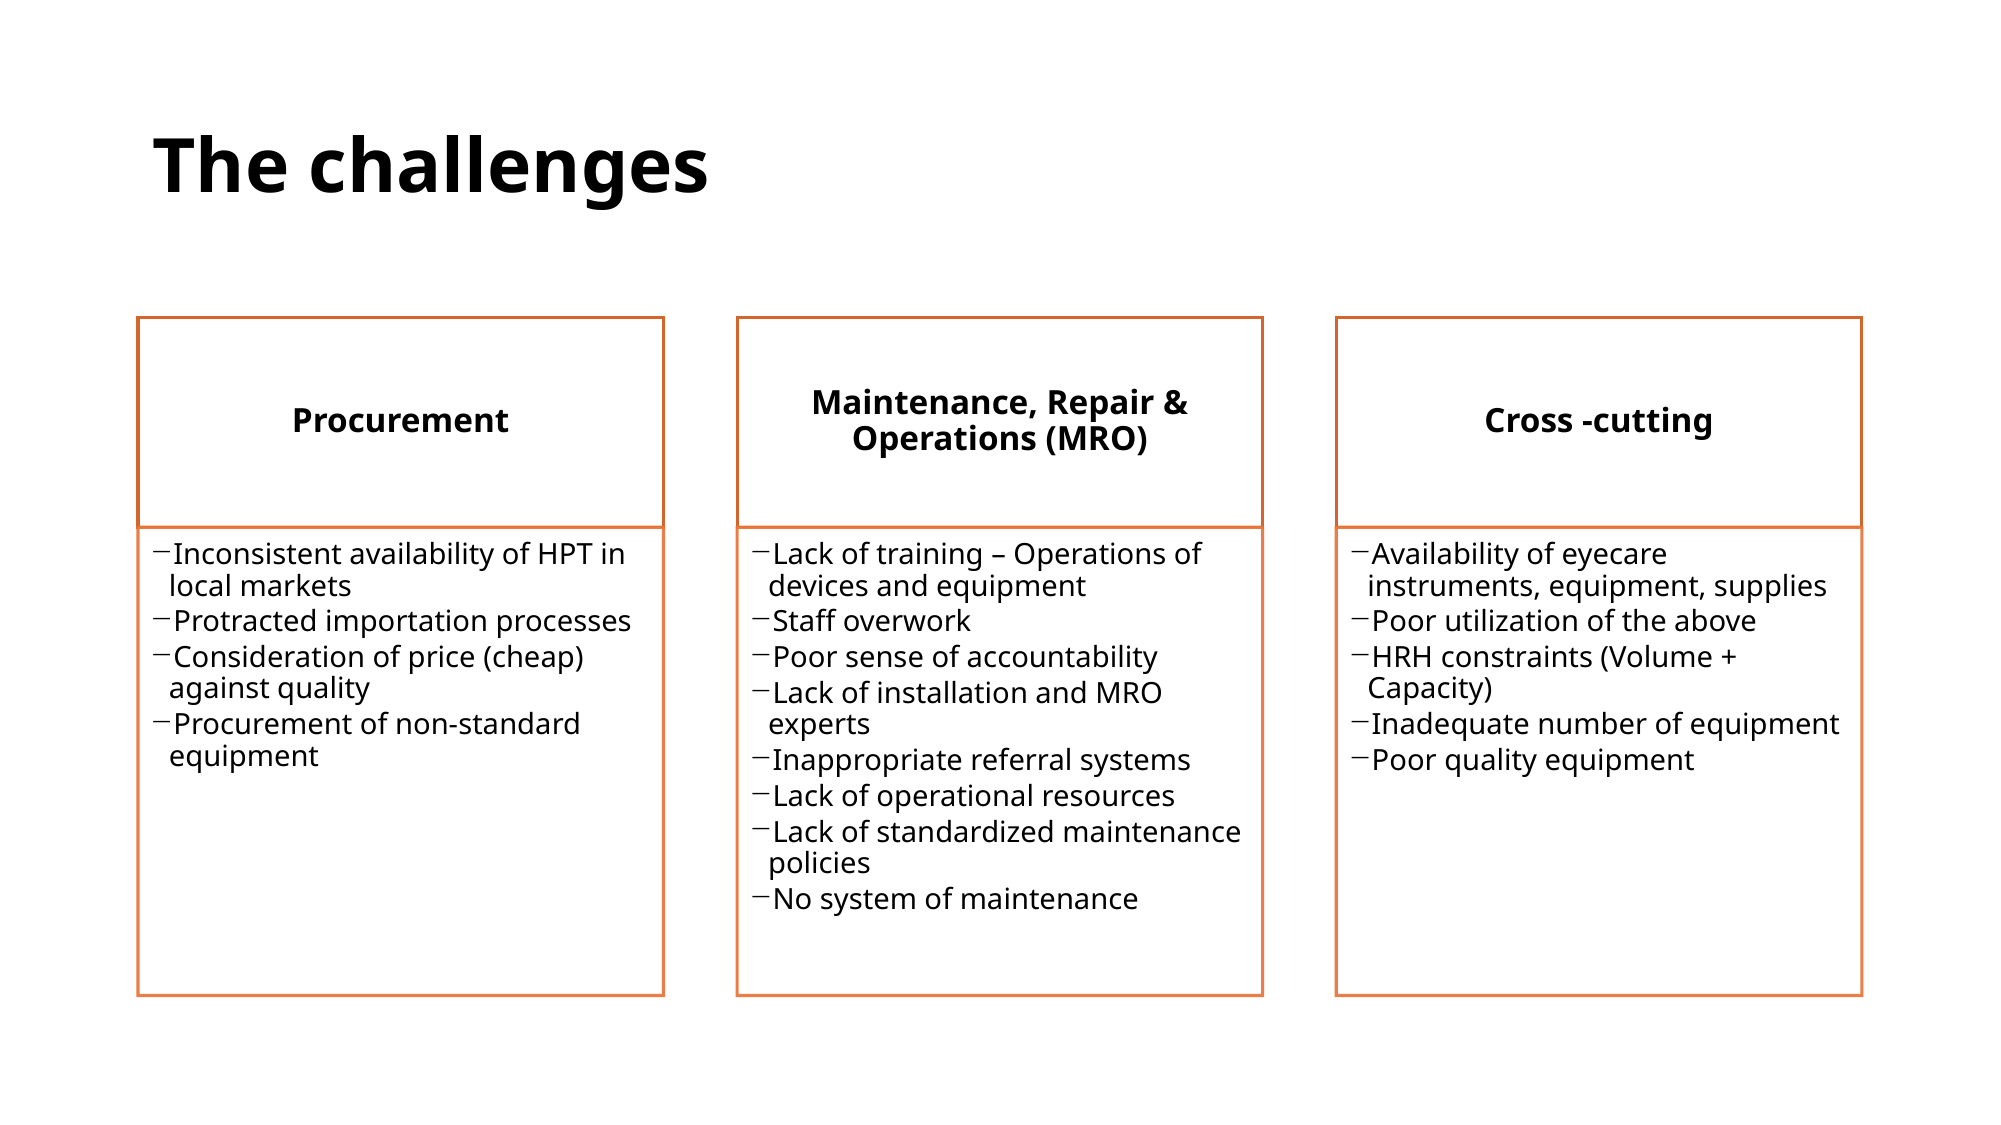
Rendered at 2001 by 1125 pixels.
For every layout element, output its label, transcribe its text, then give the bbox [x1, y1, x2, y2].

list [136, 298, 1863, 1014]
title The challenges [137, 59, 1863, 278]
